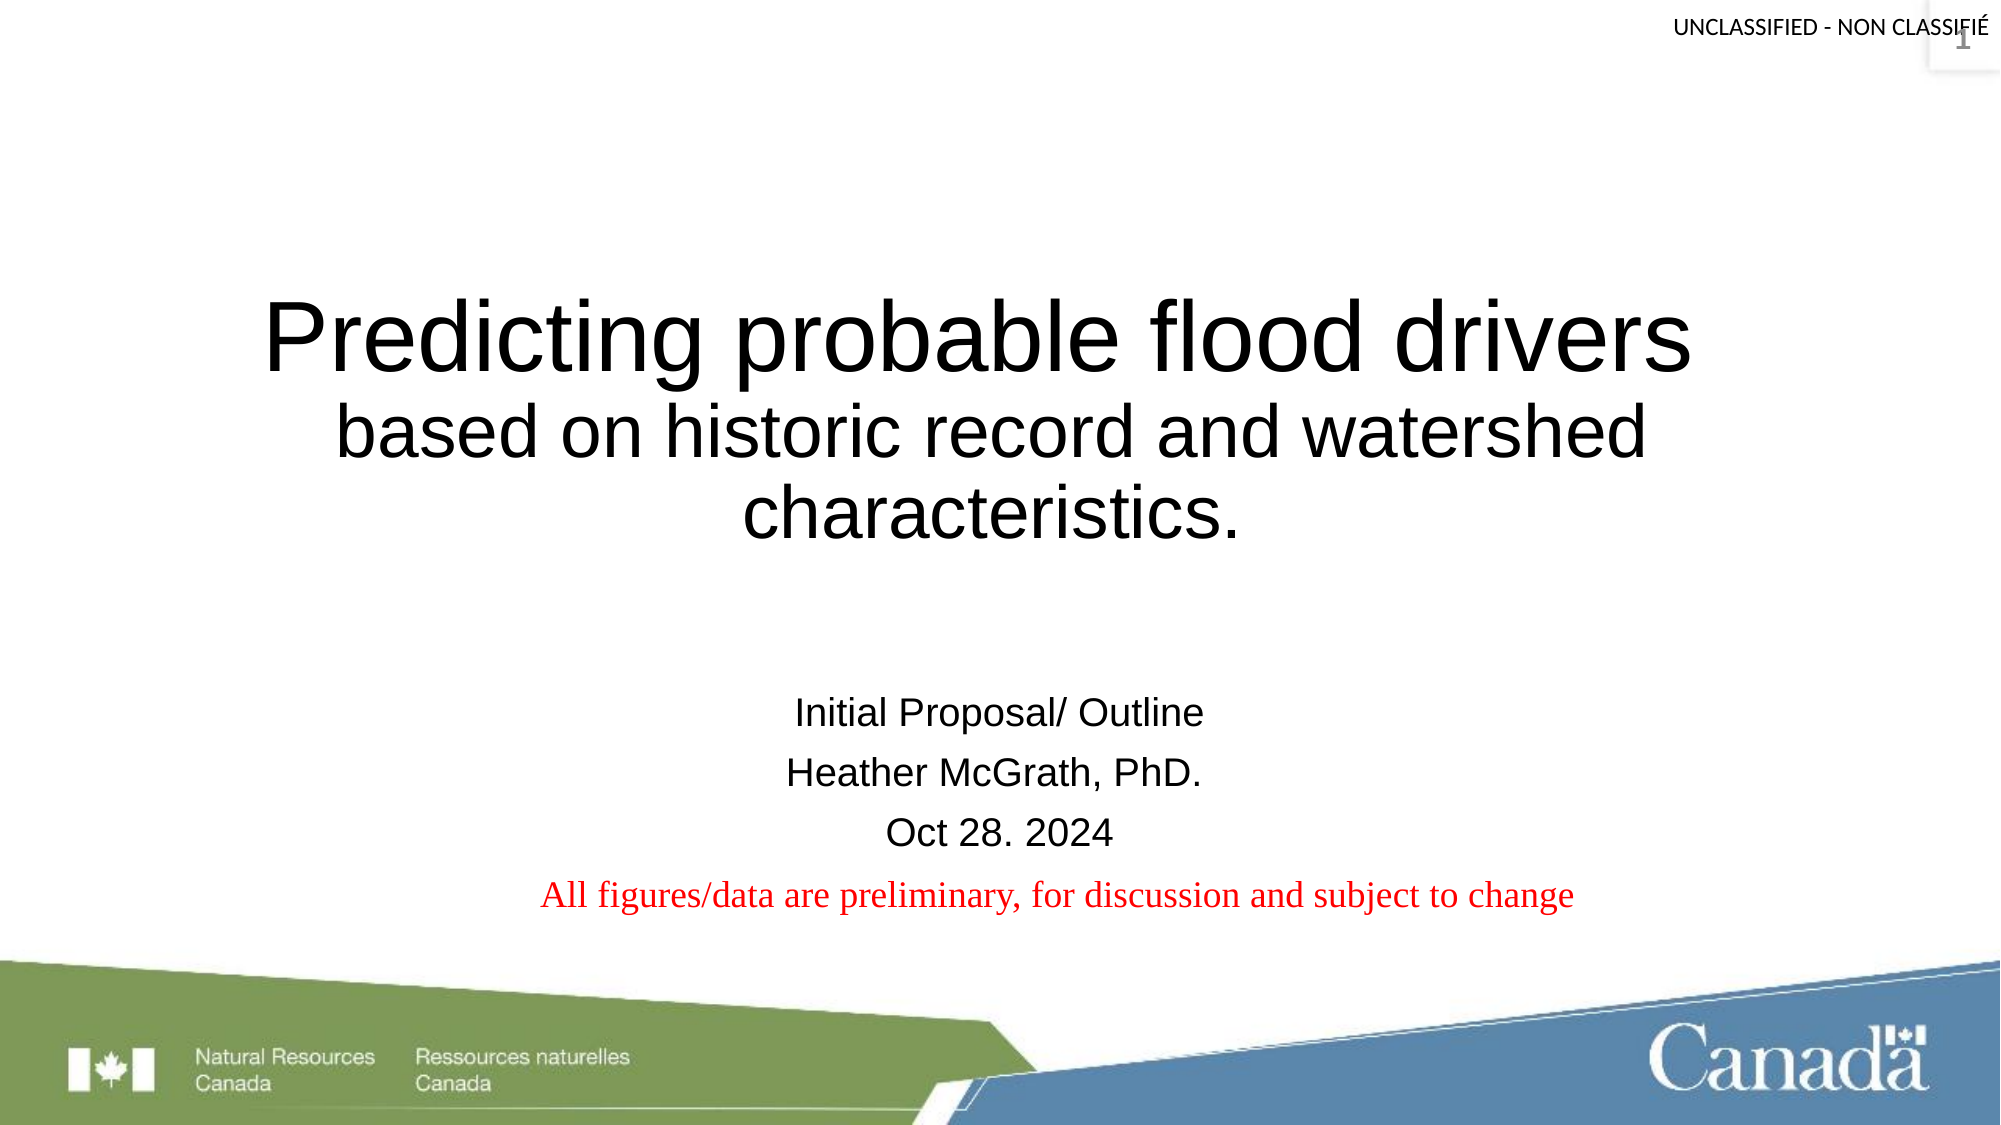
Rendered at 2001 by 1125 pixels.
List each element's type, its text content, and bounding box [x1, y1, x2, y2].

picture [0, 0, 2000, 1125]
subtitle Initial Proposal/ Outline Heather McGrath, PhD. Oct 28. 2024 [249, 684, 1750, 863]
slide_number 1 [1926, 0, 2000, 75]
title Predicting probable flood drivers based on historic record and watershed characteristics. [249, 170, 1750, 563]
text_box All figures/data are preliminary, for discussion and subject to change [525, 862, 1605, 923]
